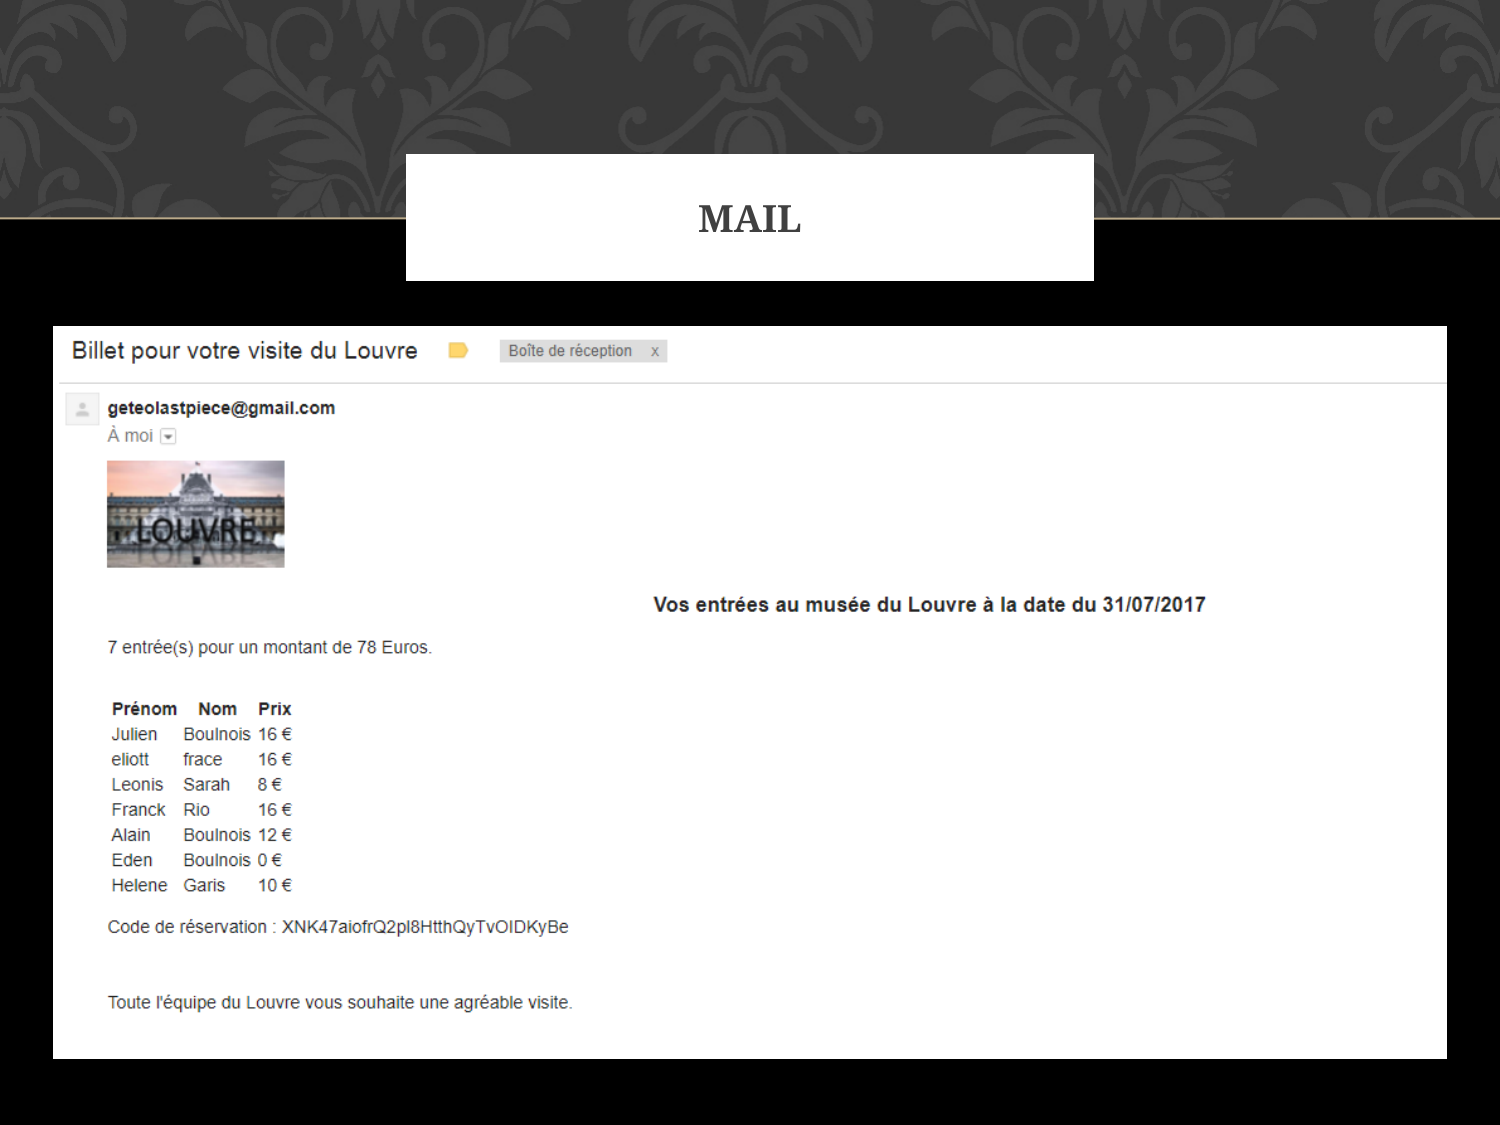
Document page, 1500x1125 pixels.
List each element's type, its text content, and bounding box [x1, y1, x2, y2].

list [52, 326, 1447, 1059]
title Mail [406, 154, 1094, 281]
